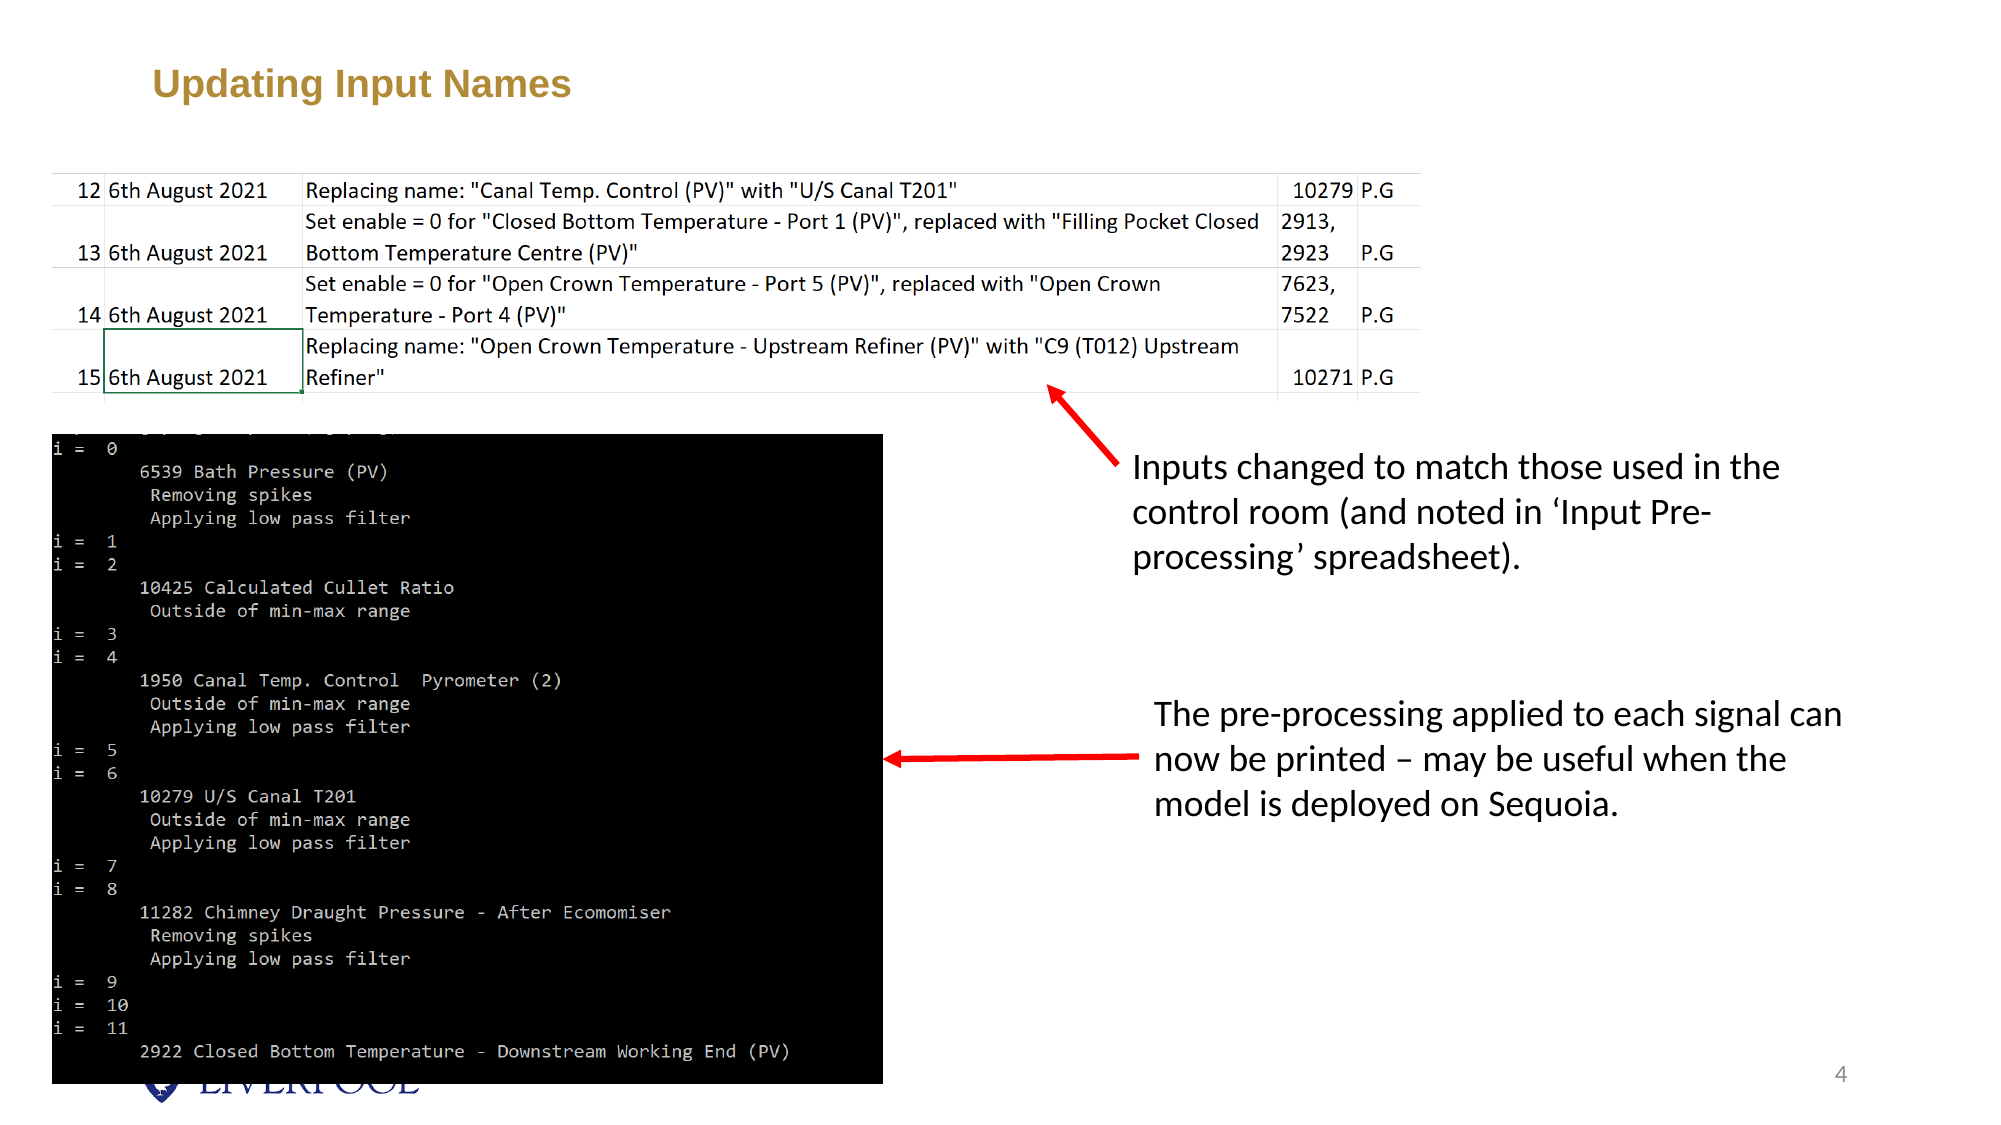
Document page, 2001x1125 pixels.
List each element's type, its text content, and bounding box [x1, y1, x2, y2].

title Updating Input Names [137, 55, 1863, 114]
slide_number 4 [1412, 1042, 1863, 1103]
picture [52, 173, 1421, 402]
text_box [1046, 384, 1118, 465]
text_box The pre-processing applied to each signal can now be printed – may be useful when the model is deployed on Sequoia. [1139, 681, 1871, 832]
text_box Inputs changed to match those used in the control room (and noted in ‘Input Pre-processing’ spreadsheet). [1117, 434, 1871, 585]
picture [52, 434, 883, 1103]
